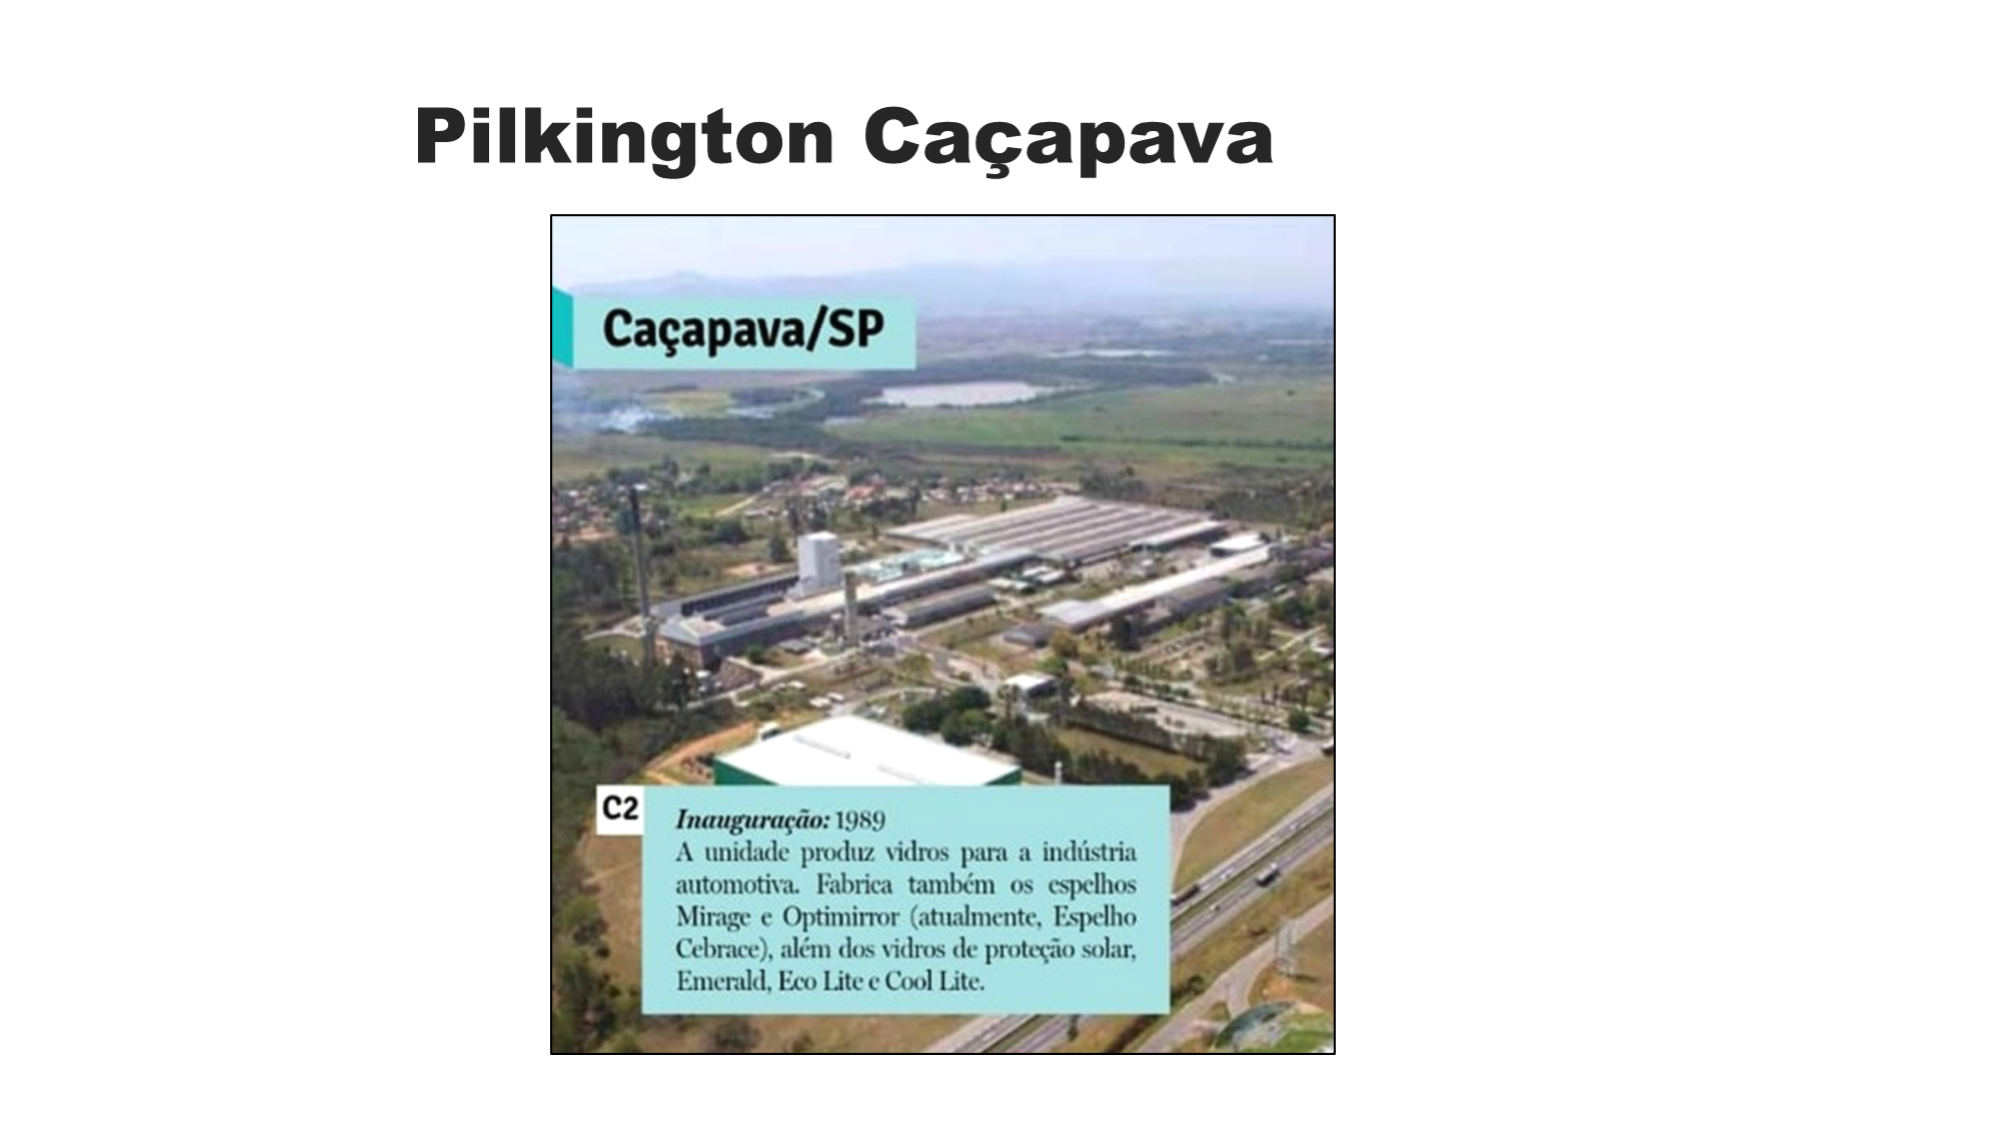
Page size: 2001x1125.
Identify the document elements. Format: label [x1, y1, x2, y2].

picture [366, 67, 1634, 1058]
